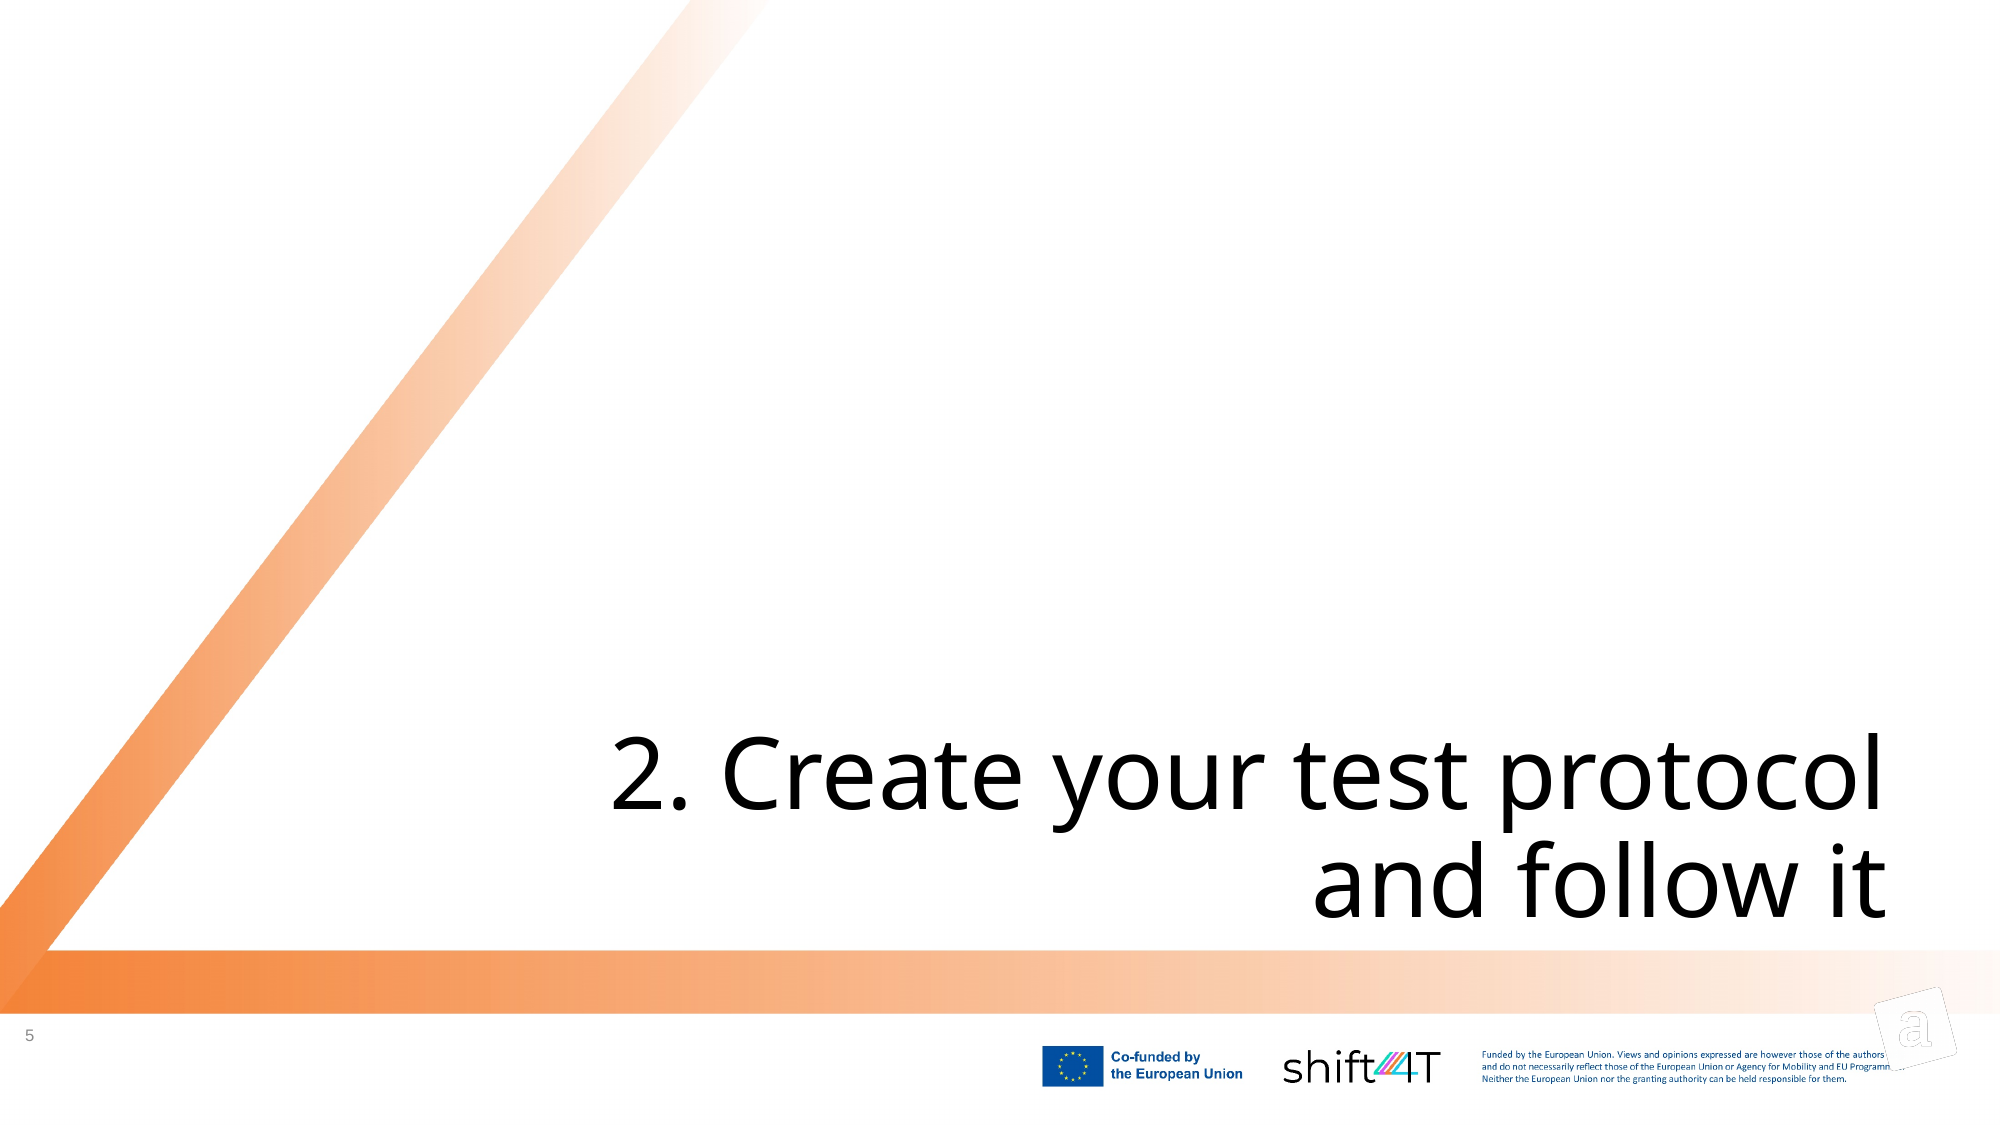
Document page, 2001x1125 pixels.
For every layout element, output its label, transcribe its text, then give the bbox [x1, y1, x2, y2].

picture [0, 0, 2000, 1125]
slide_number 5 [0, 1017, 50, 1053]
title 2. Create your test protocol and follow it [402, 554, 1903, 947]
